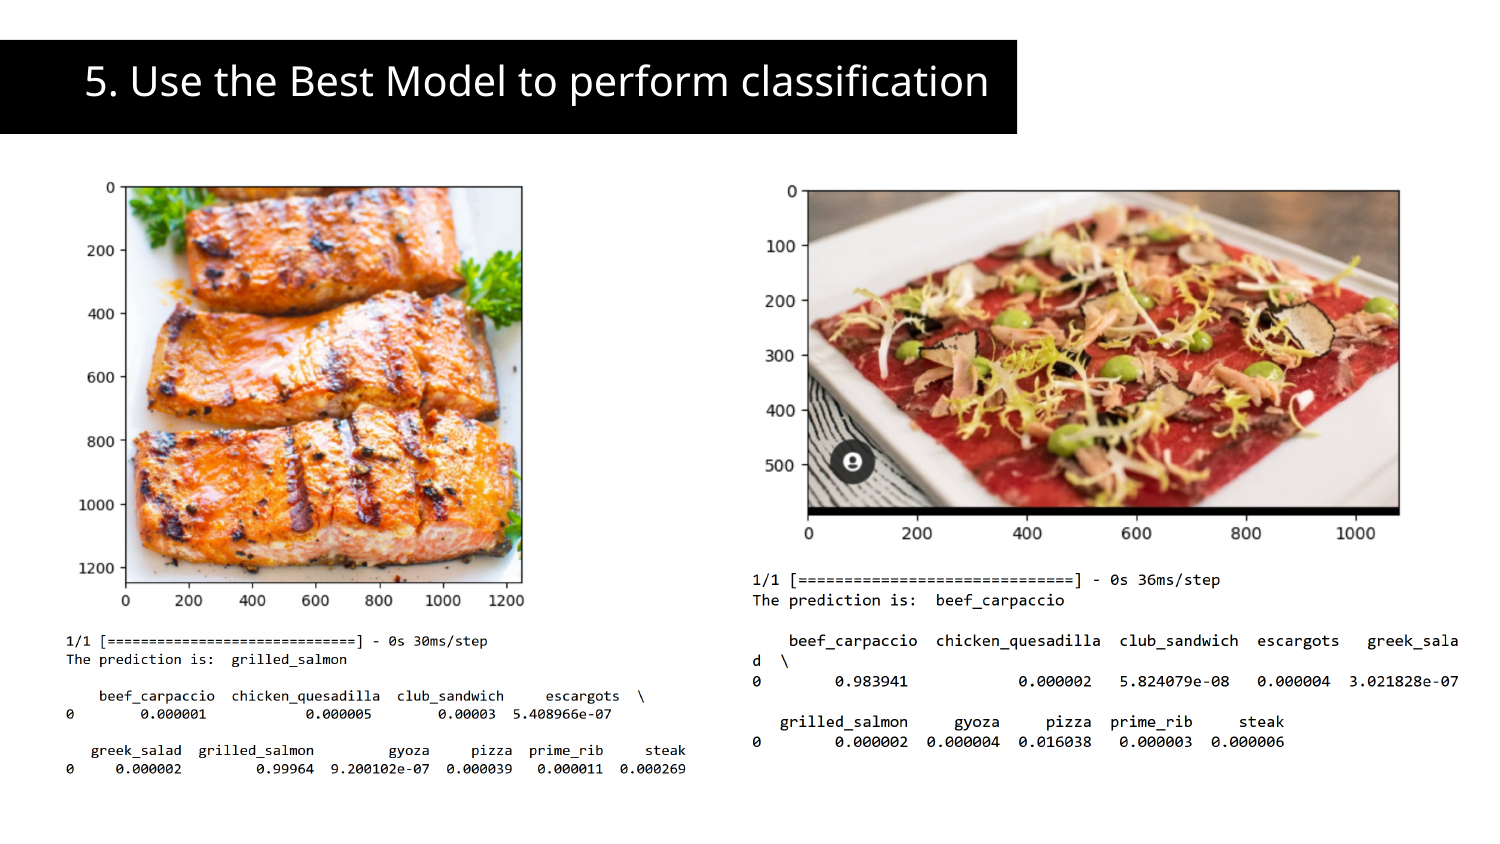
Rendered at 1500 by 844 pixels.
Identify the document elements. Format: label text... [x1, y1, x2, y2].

title 5. Use the Best Model to perform classification [0, 39, 1018, 134]
picture [716, 172, 1466, 766]
picture [50, 173, 697, 783]
